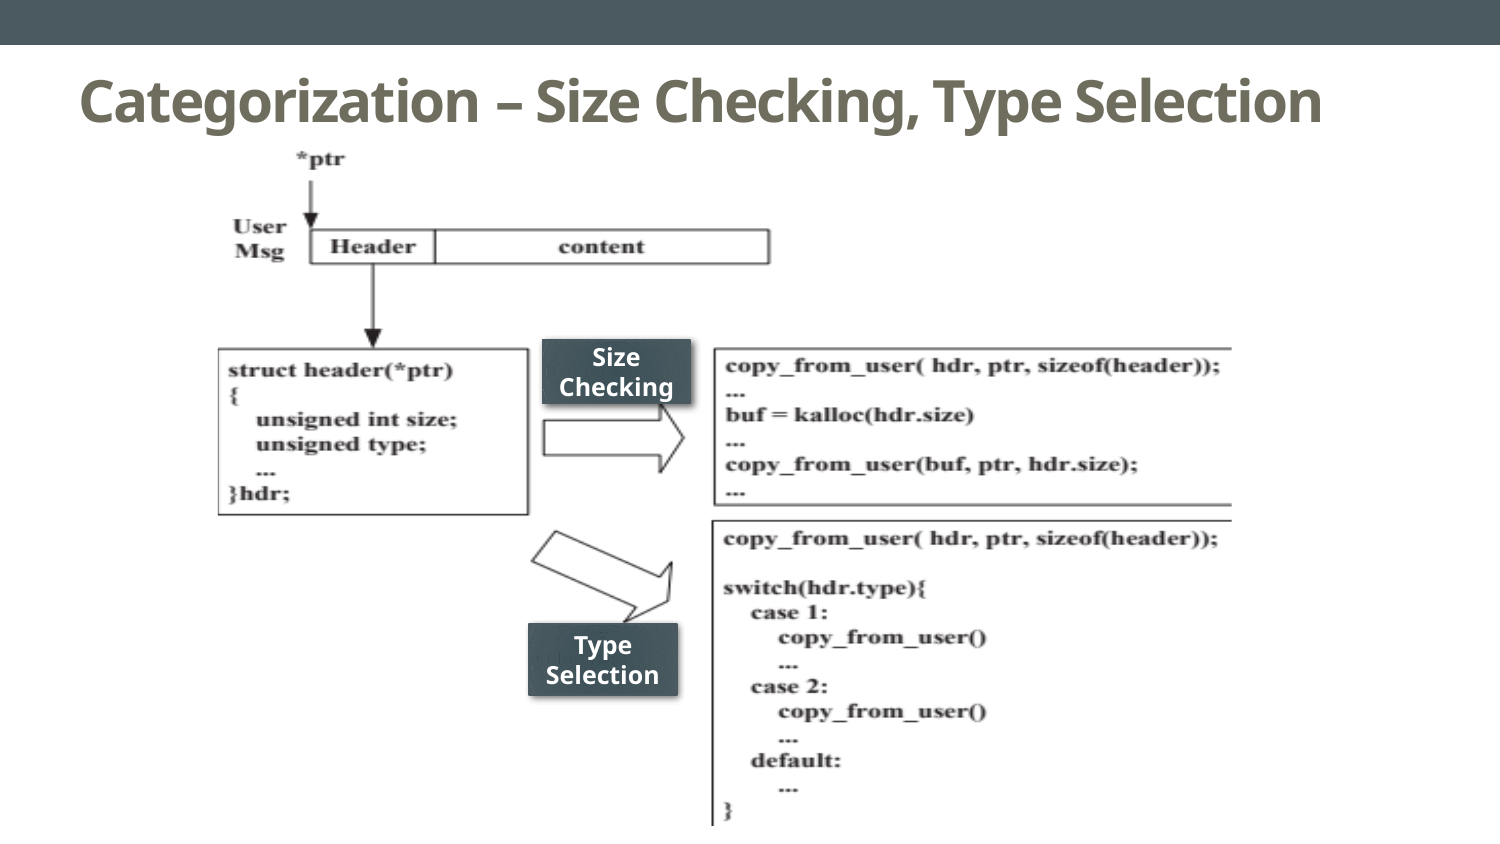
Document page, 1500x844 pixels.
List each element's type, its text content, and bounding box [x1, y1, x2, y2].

picture [217, 150, 1232, 826]
title Categorization – Size Checking, Type Selection [63, 38, 1414, 161]
